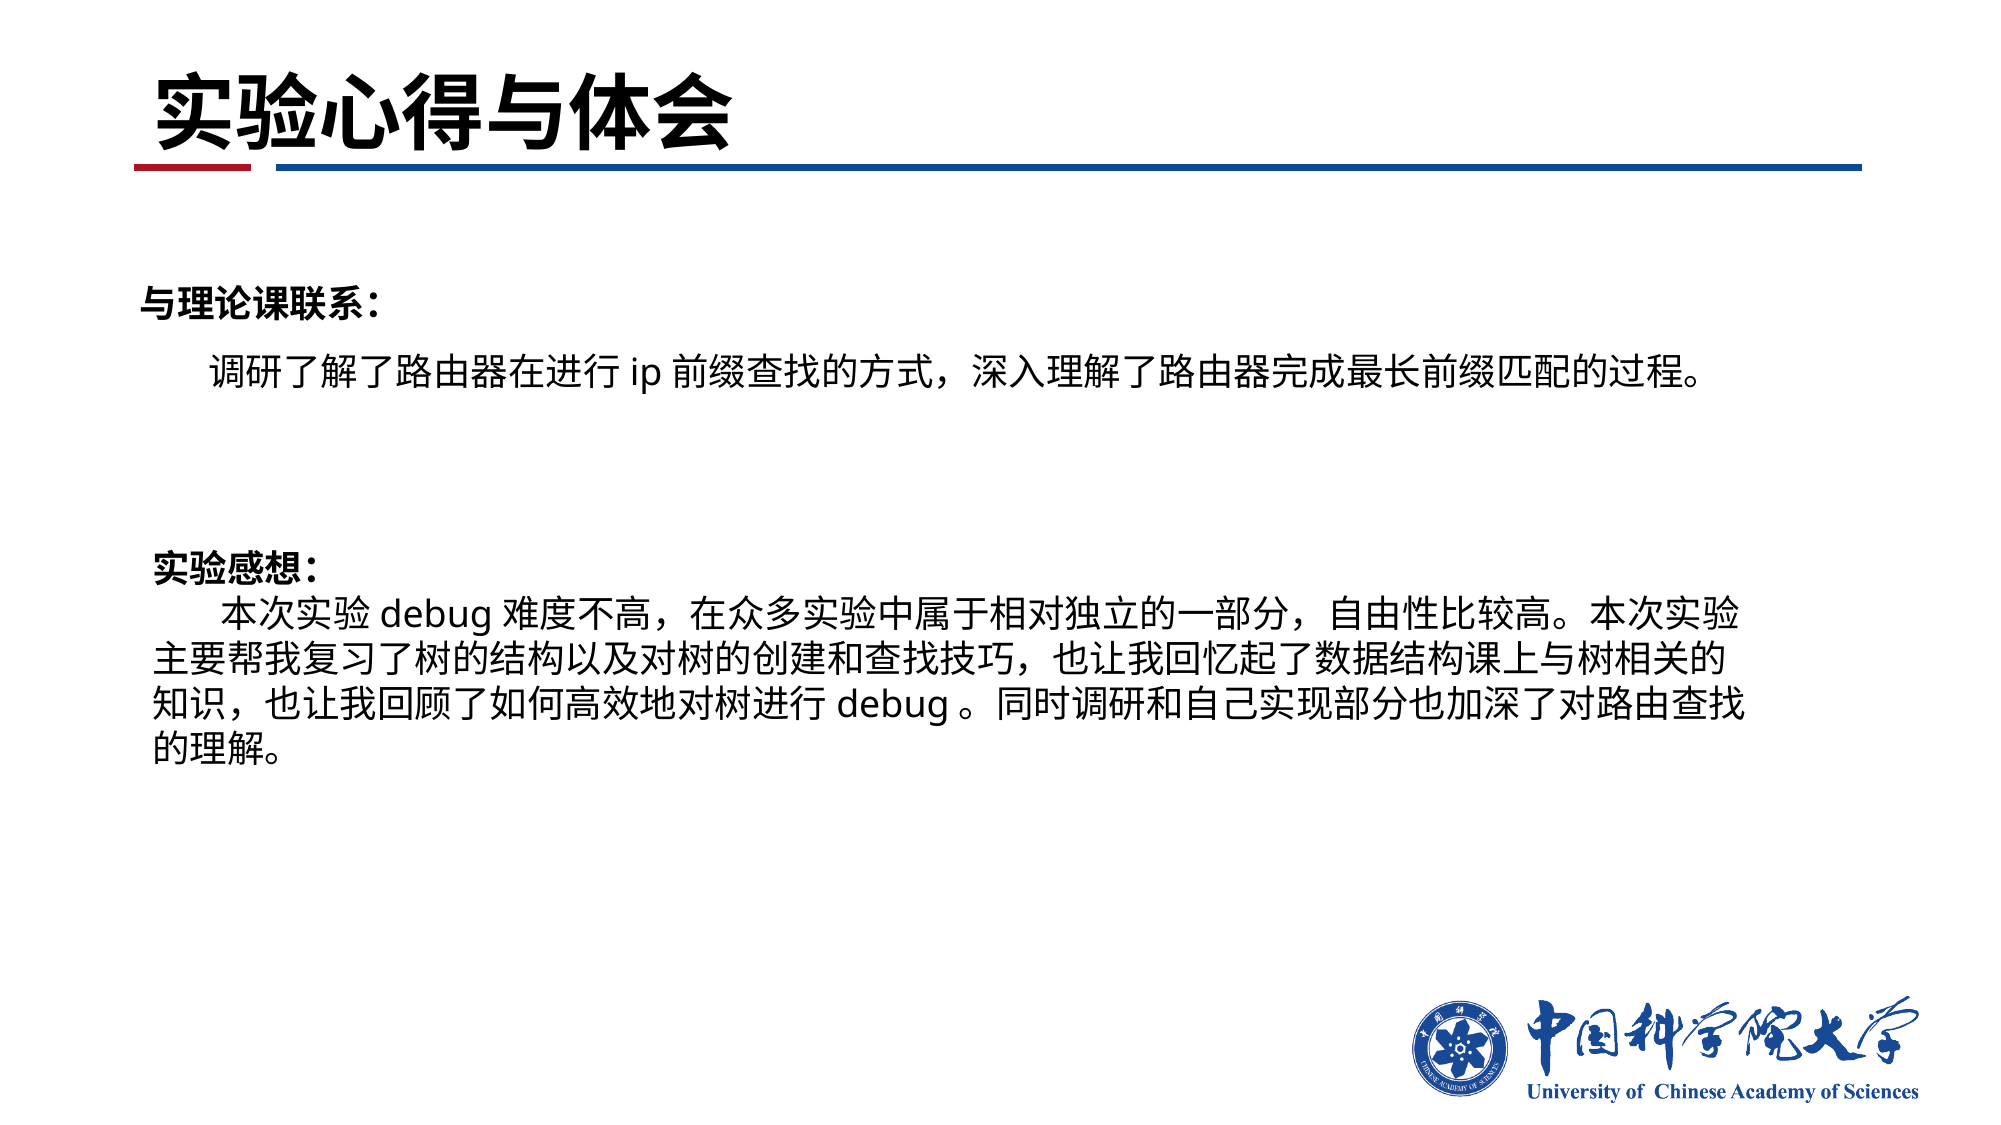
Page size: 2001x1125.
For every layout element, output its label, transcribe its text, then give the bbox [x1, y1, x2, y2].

title 实验心得与体会 [137, 0, 1863, 168]
picture [1412, 996, 1919, 1103]
text_box 与理论课联系： 调研了解了路由器在进行ip前缀查找的方式，深入理解了路由器完成最长前缀匹配的过程。 [125, 250, 1767, 445]
text_box 实验感想： 本次实验debug难度不高，在众多实验中属于相对独立的一部分，自由性比较高。本次实验主要帮我复习了树的结构以及对树的创建和查找技巧，也让我回忆起了数据结构课上与树相关的知识，也让我回顾了如何高效地对树进行debug。同时调研和自己实现部分也加深了对路由查找的理解。 [137, 515, 1776, 891]
